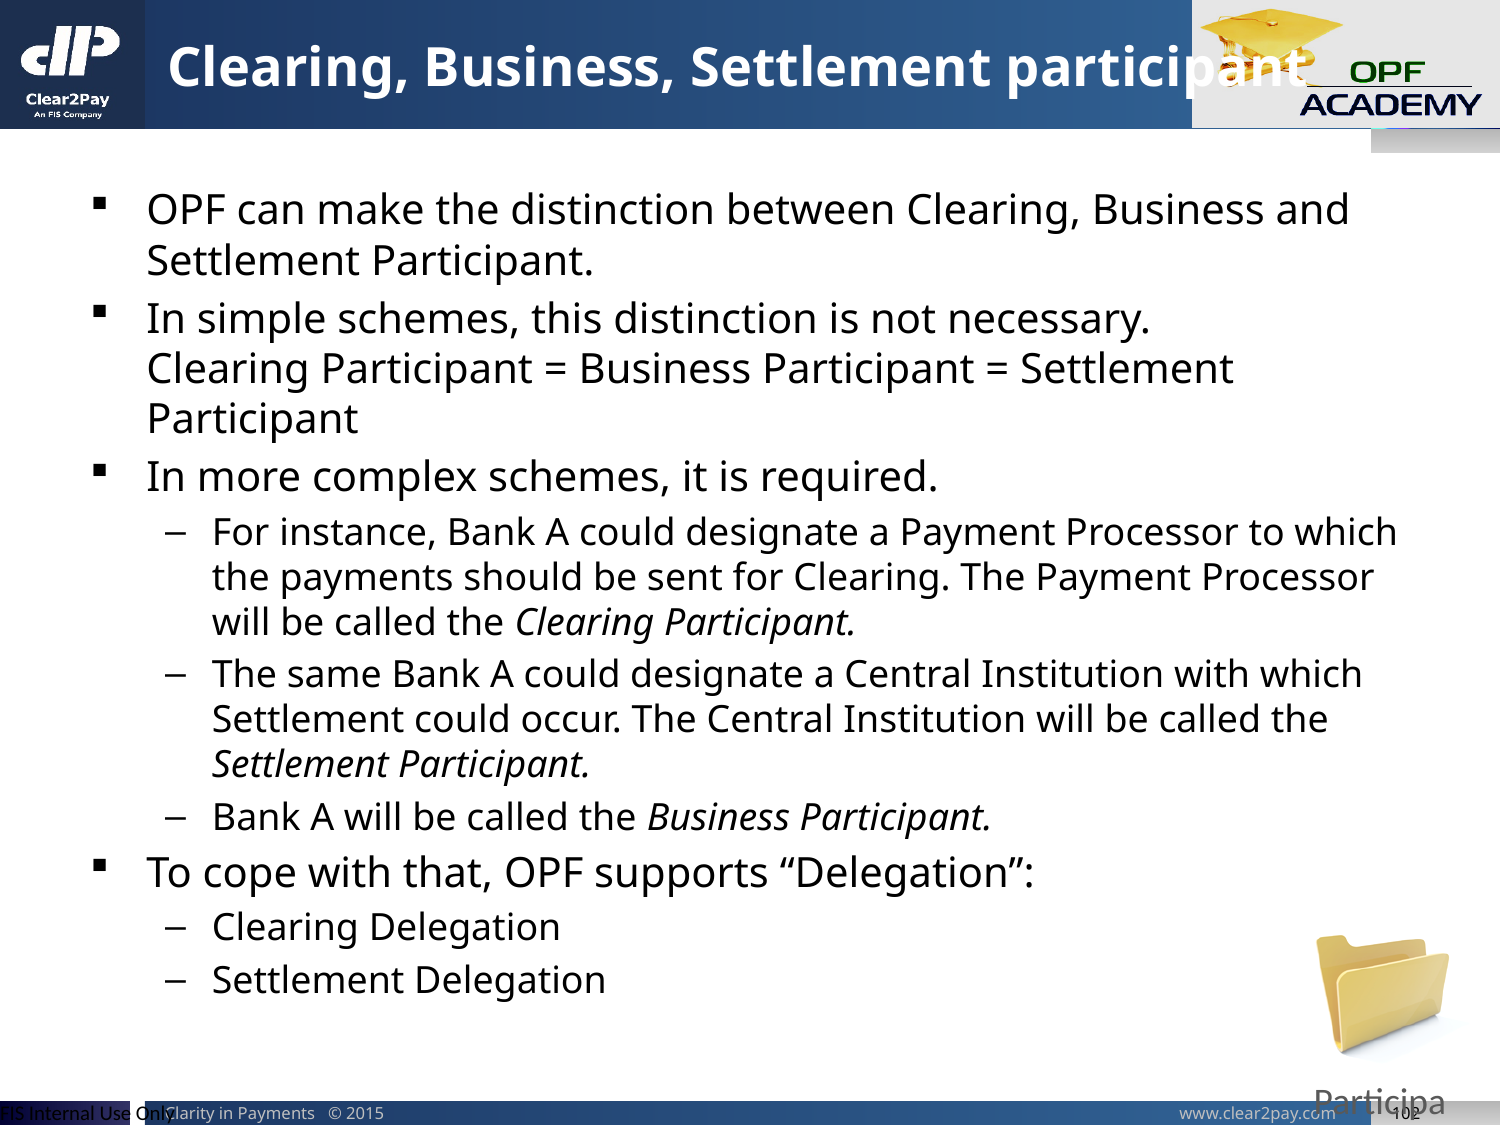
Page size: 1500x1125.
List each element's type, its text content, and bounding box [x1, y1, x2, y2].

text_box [1292, 925, 1483, 1112]
list OPF can make the distinction between Clearing, Business and Settlement Participant. In simple schemes, this distinction is not necessary. Clearing Participant = Business Participant = Settlement Participant In more complex schemes, it is required. For instance, Bank A could designate a Payment Processor to which the payments should be sent for Clearing. The Payment Processor will be called the Clearing Participant. The same Bank A could designate a Central Institution with which Settlement could occur. The Central Institution will be called the Settlement Participant. Bank A will be called the Business Participant. To cope with that, OPF supports “Delegation”: Clearing Delegation Settlement Delegation [75, 175, 1425, 1067]
title Clearing, Business, Settlement participant [152, 0, 1372, 129]
picture [0, 0, 145, 129]
picture [1372, 0, 1500, 129]
